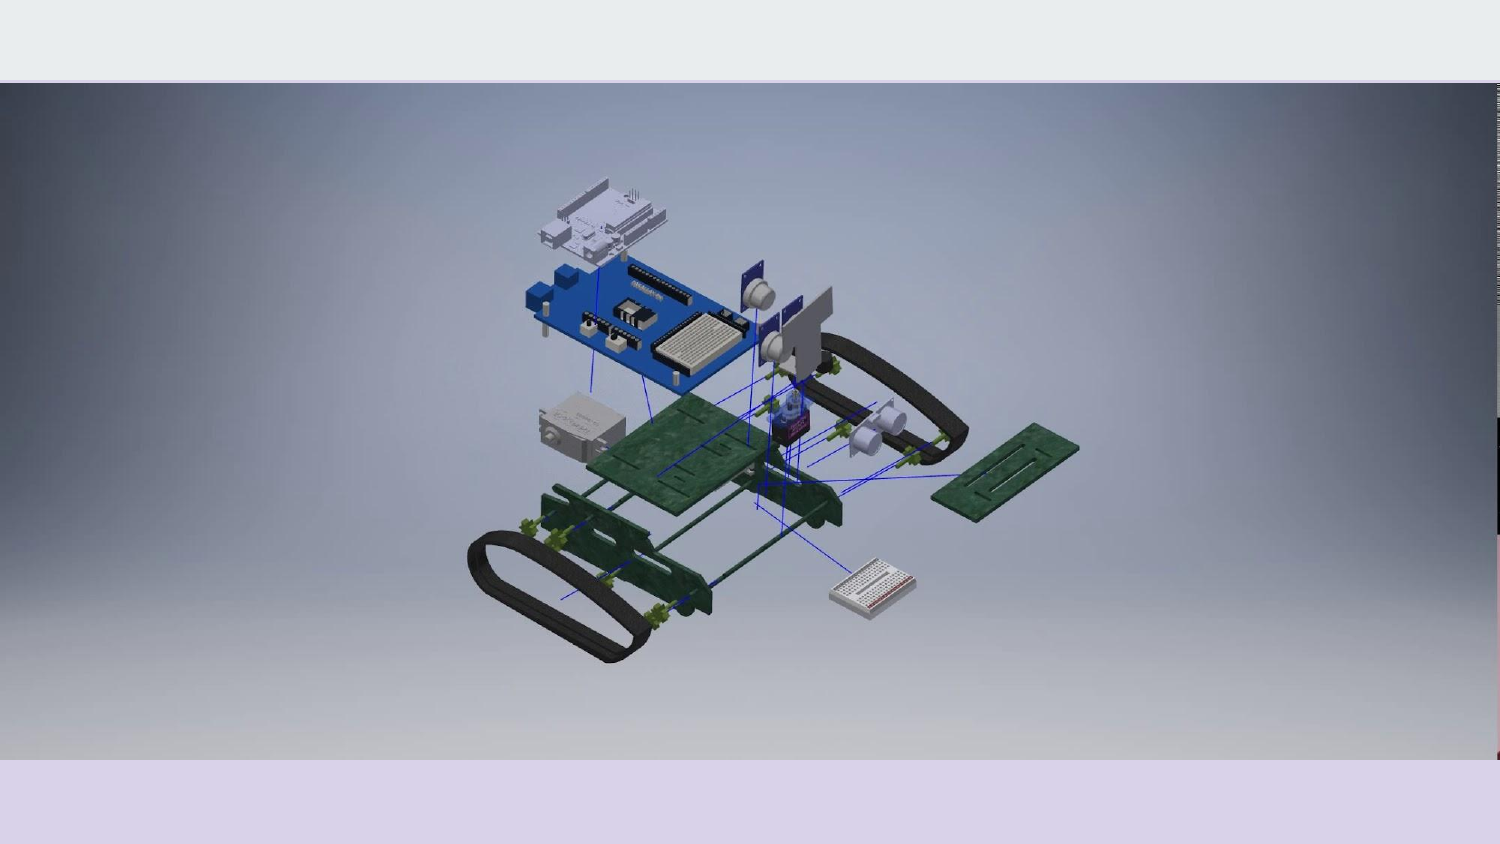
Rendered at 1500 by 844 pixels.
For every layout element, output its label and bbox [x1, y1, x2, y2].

picture [0, 83, 1500, 761]
